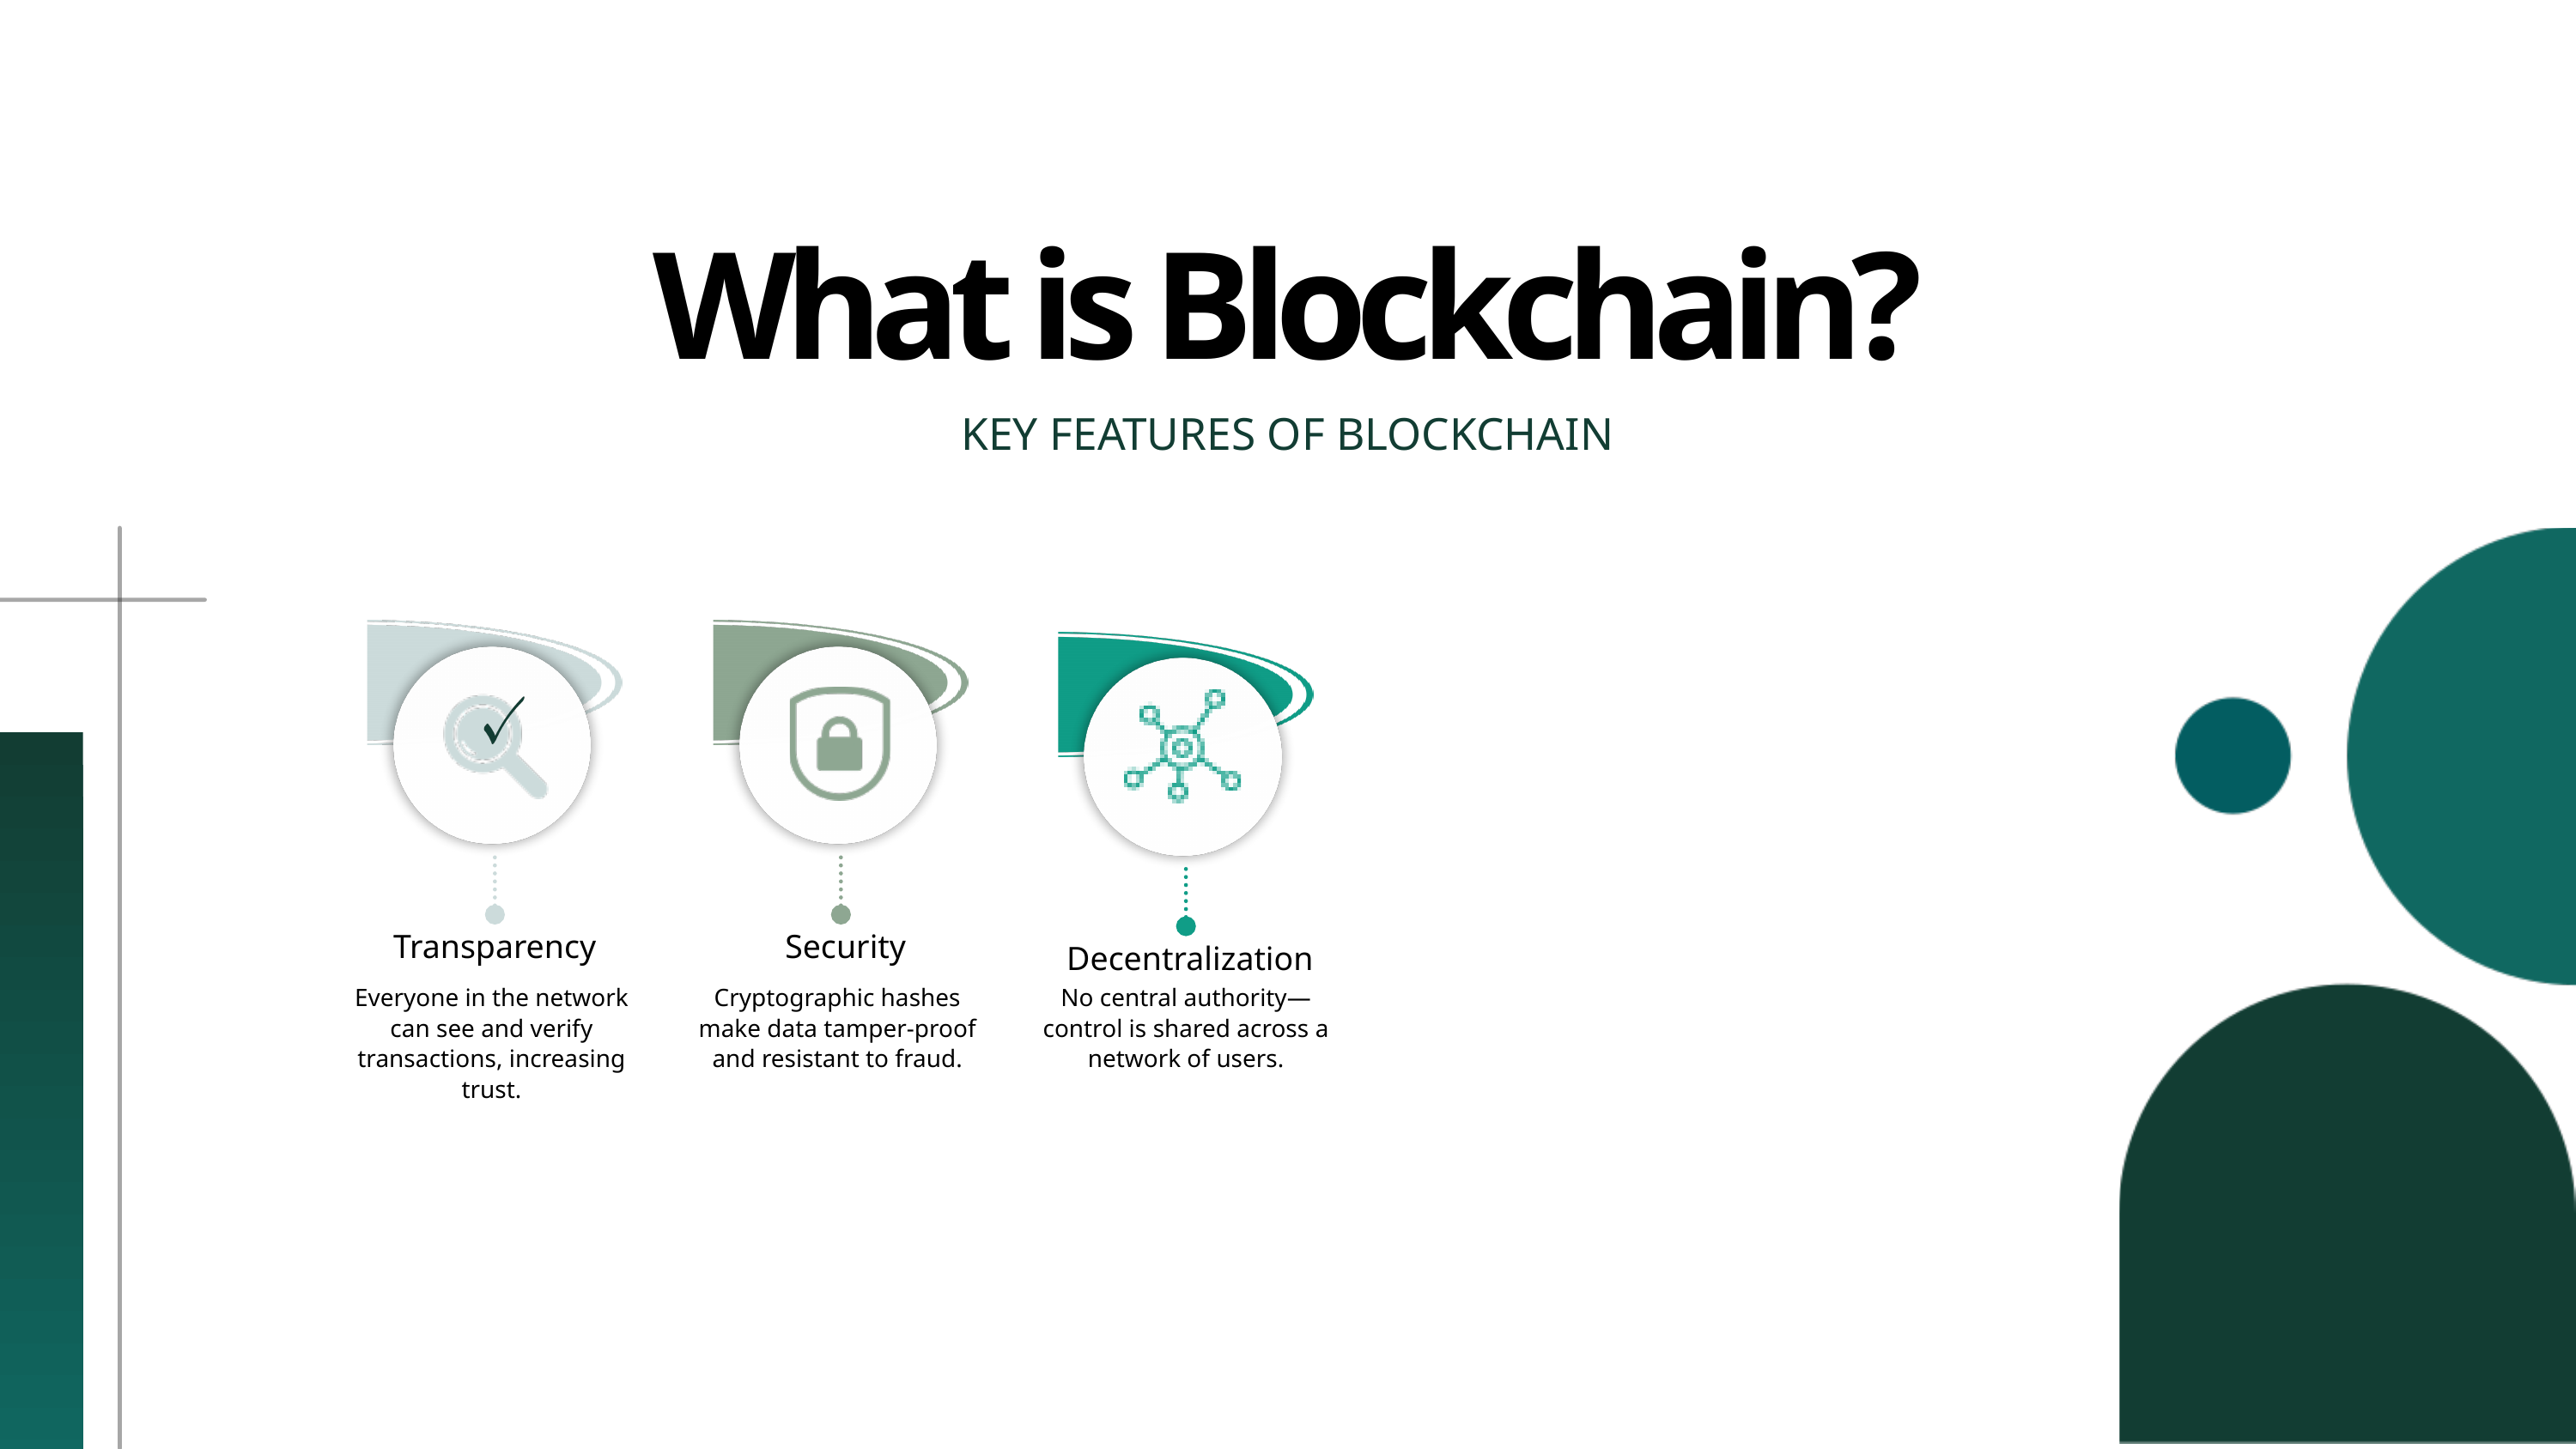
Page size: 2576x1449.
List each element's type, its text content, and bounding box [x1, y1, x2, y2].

text_box [724, 632, 951, 858]
text_box [1058, 632, 1314, 757]
text_box [378, 632, 605, 858]
text_box Security [719, 924, 972, 966]
text_box Transparency [368, 924, 622, 966]
text_box [1123, 689, 1242, 803]
text_box Decentralization [1045, 935, 1327, 977]
text_box [1069, 643, 1296, 870]
text_box [2119, 528, 2576, 1444]
text_box [1176, 917, 1195, 935]
text_box [713, 620, 969, 745]
text_box [789, 687, 891, 801]
text_box Everyone in the network can see and verify transactions, increasing trust. [346, 980, 637, 1104]
text_box [483, 696, 526, 744]
text_box [440, 693, 549, 799]
text_box What is Blockchain? [650, 180, 1926, 389]
text_box Cryptographic hashes make data tamper-proof and resistant to fraud. [692, 980, 982, 1073]
text_box KEY FEATURES OF BLOCKCHAIN [920, 397, 1656, 460]
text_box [0, 731, 83, 1449]
text_box No central authority—control is shared across a network of users. [1041, 980, 1331, 1073]
text_box [832, 906, 850, 924]
text_box [367, 620, 623, 745]
text_box [486, 906, 504, 924]
